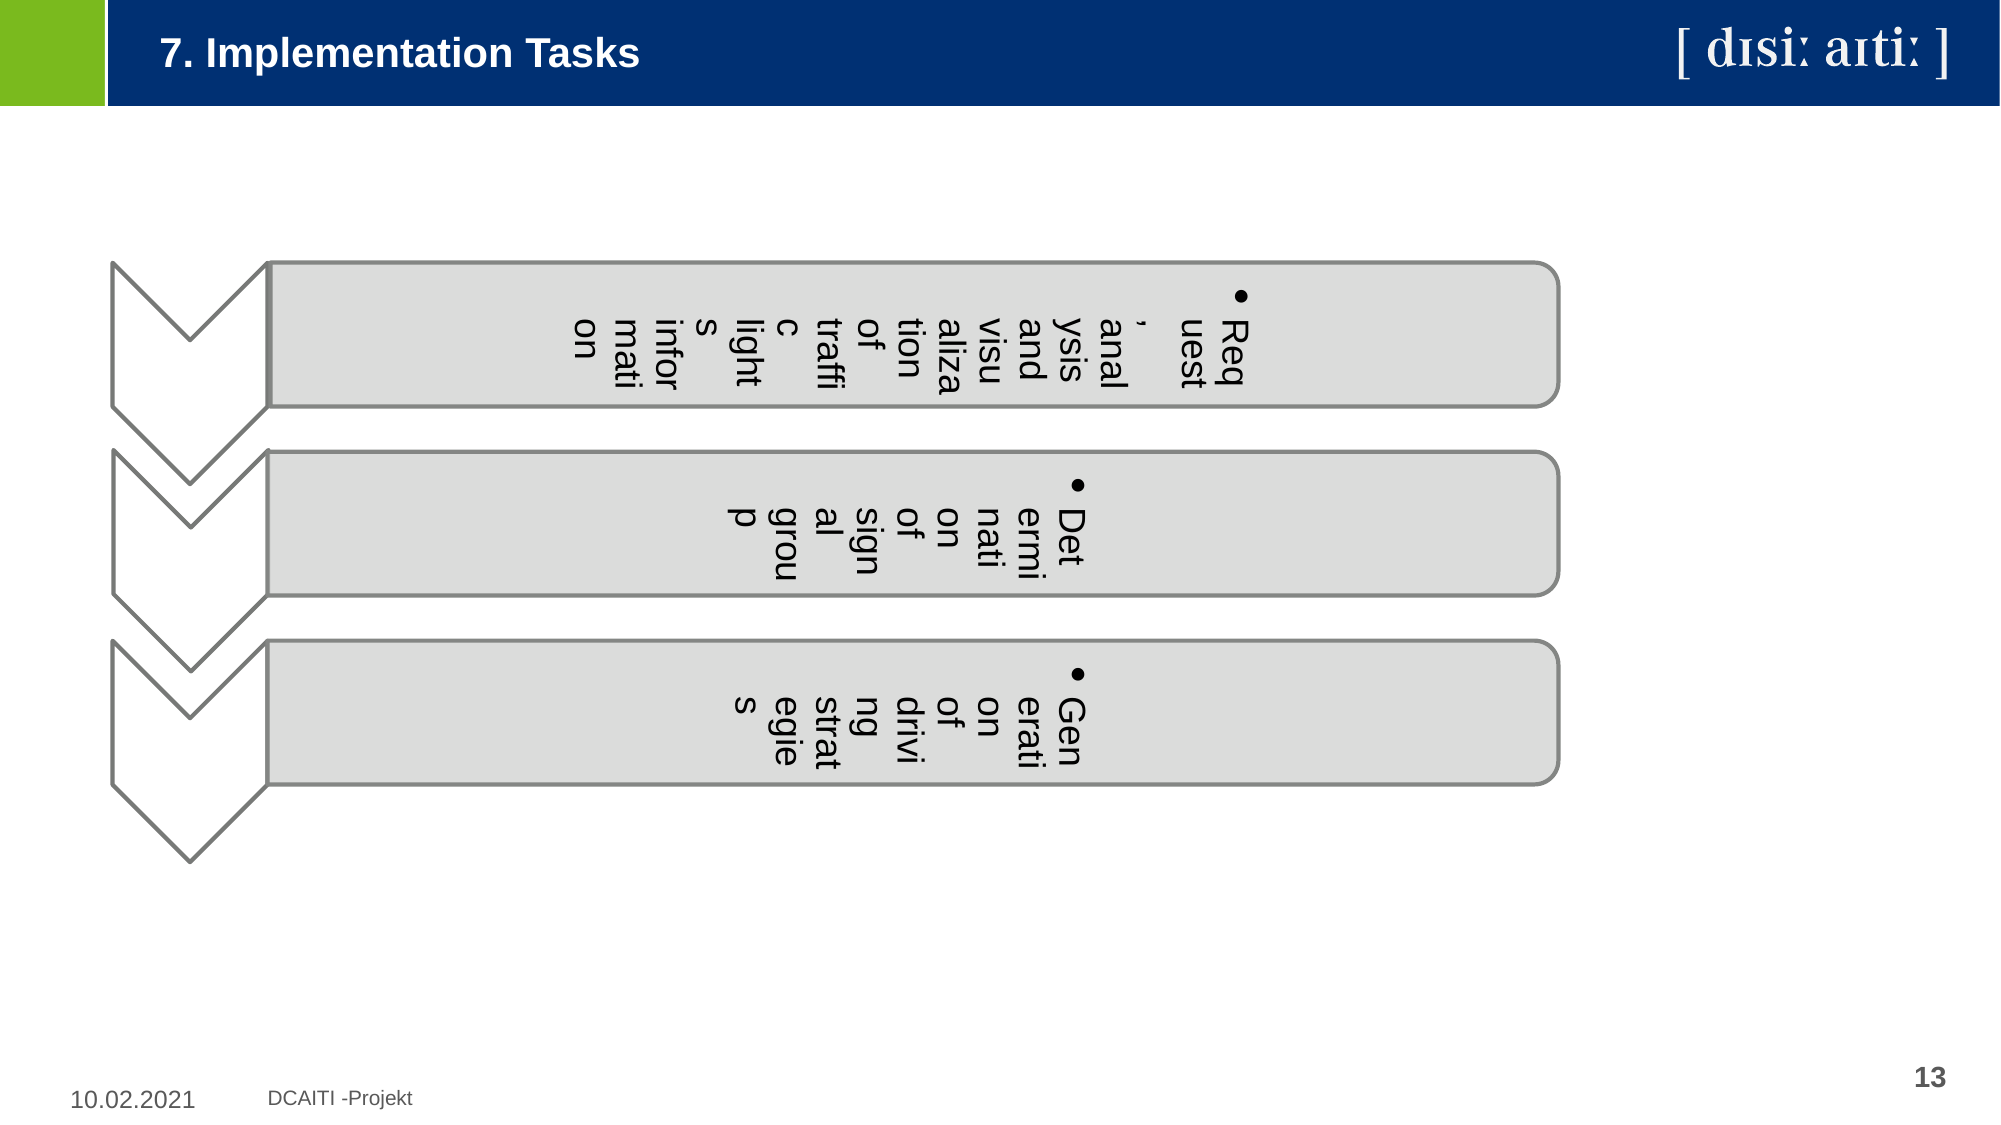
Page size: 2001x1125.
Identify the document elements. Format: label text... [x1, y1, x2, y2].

text_box 13 [1850, 1022, 1947, 1125]
text_box 7. Implementation Tasks [106, 0, 1628, 107]
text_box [112, 262, 1559, 863]
text_box DCAITI -Projekt [267, 1071, 1841, 1125]
text_box 10.02.2021 [52, 1071, 215, 1125]
